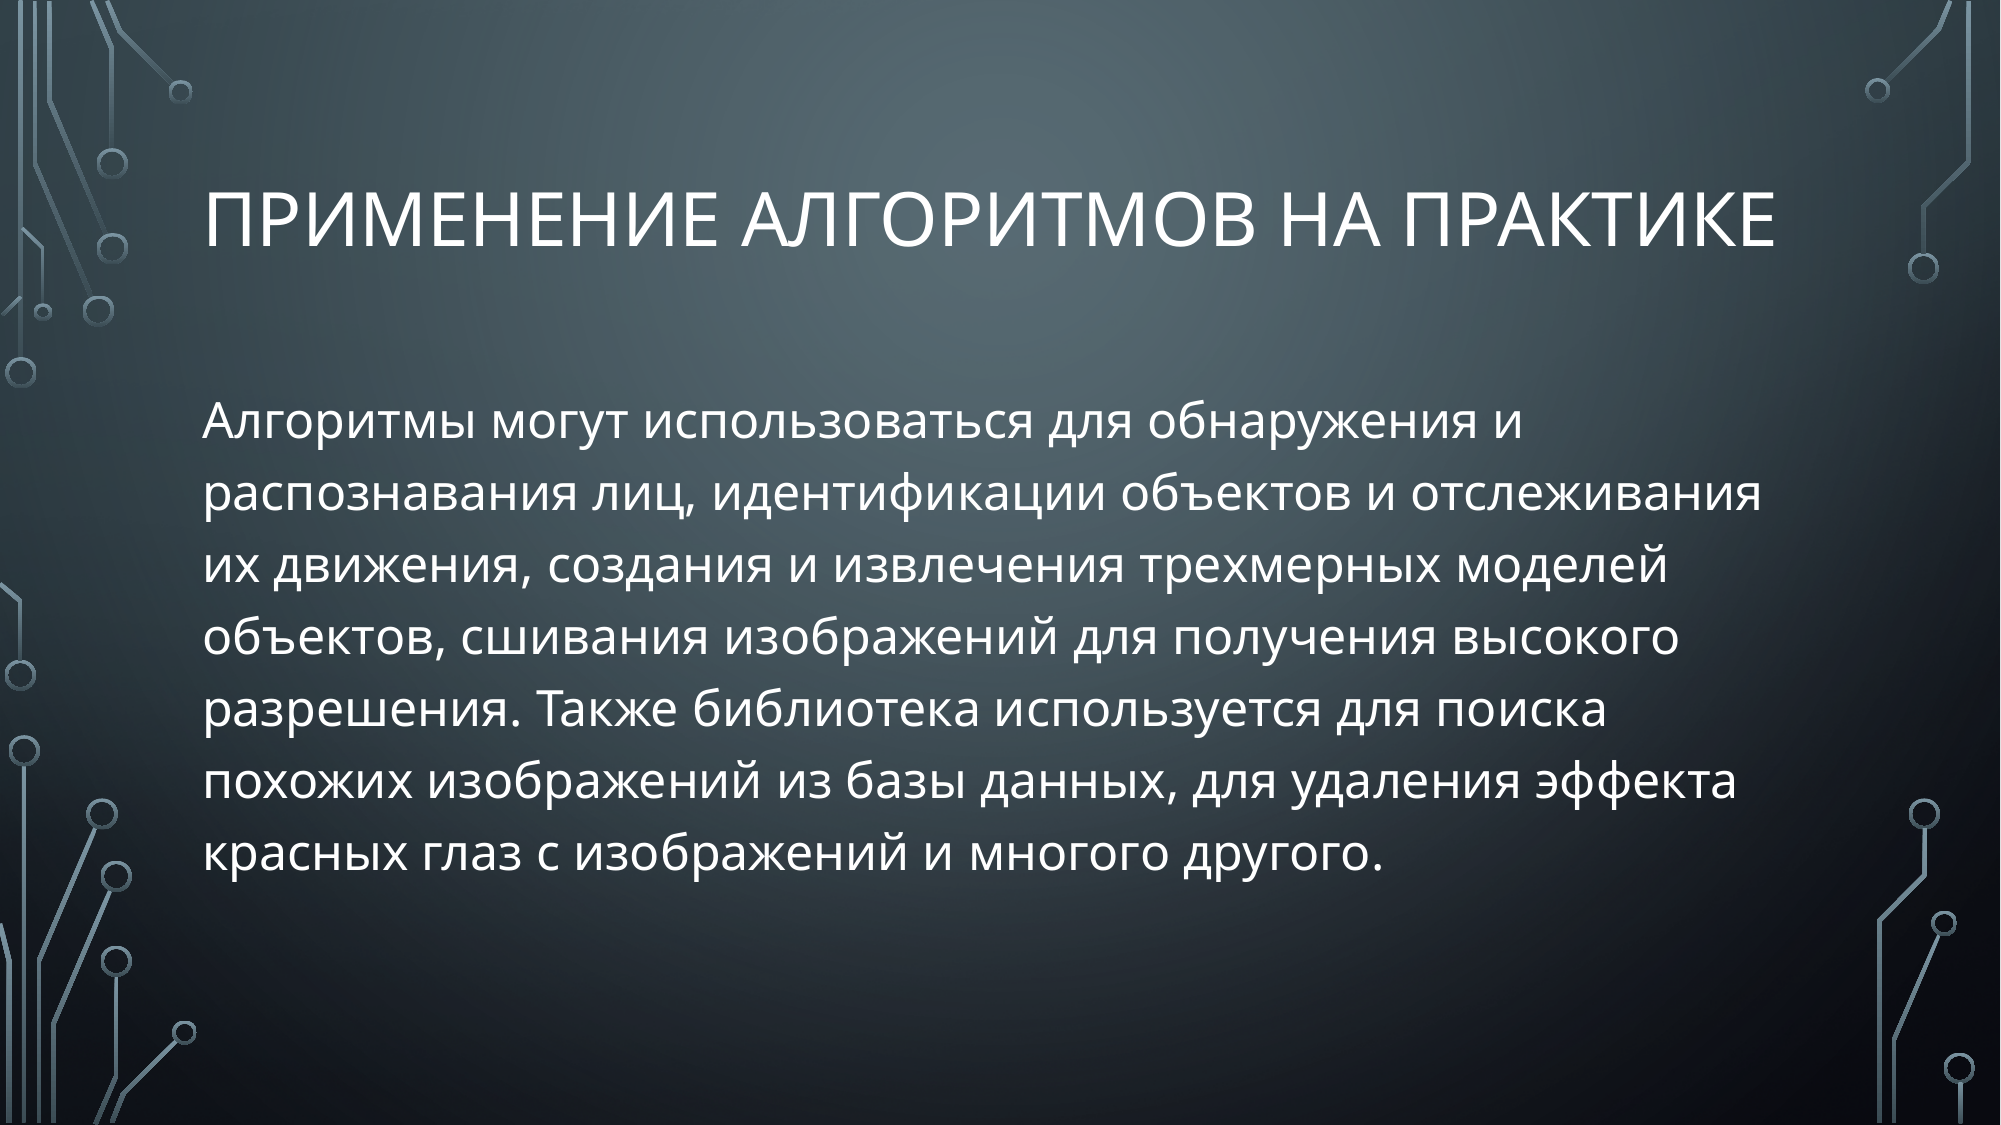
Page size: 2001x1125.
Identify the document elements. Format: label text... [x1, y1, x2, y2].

title Применение алгоритмов на практике [187, 101, 1813, 344]
list Алгоритмы могут использоваться для обнаружения и распознавания лиц, идентификации объектов и отслеживания их движения, создания и извлечения трехмерных моделей объектов, сшивания изображений для получения высокого разрешения. Также библиотека используется для поиска похожих изображений из базы данных, для удаления эффекта красных глаз с изображений и многого другого. [187, 369, 1813, 950]
